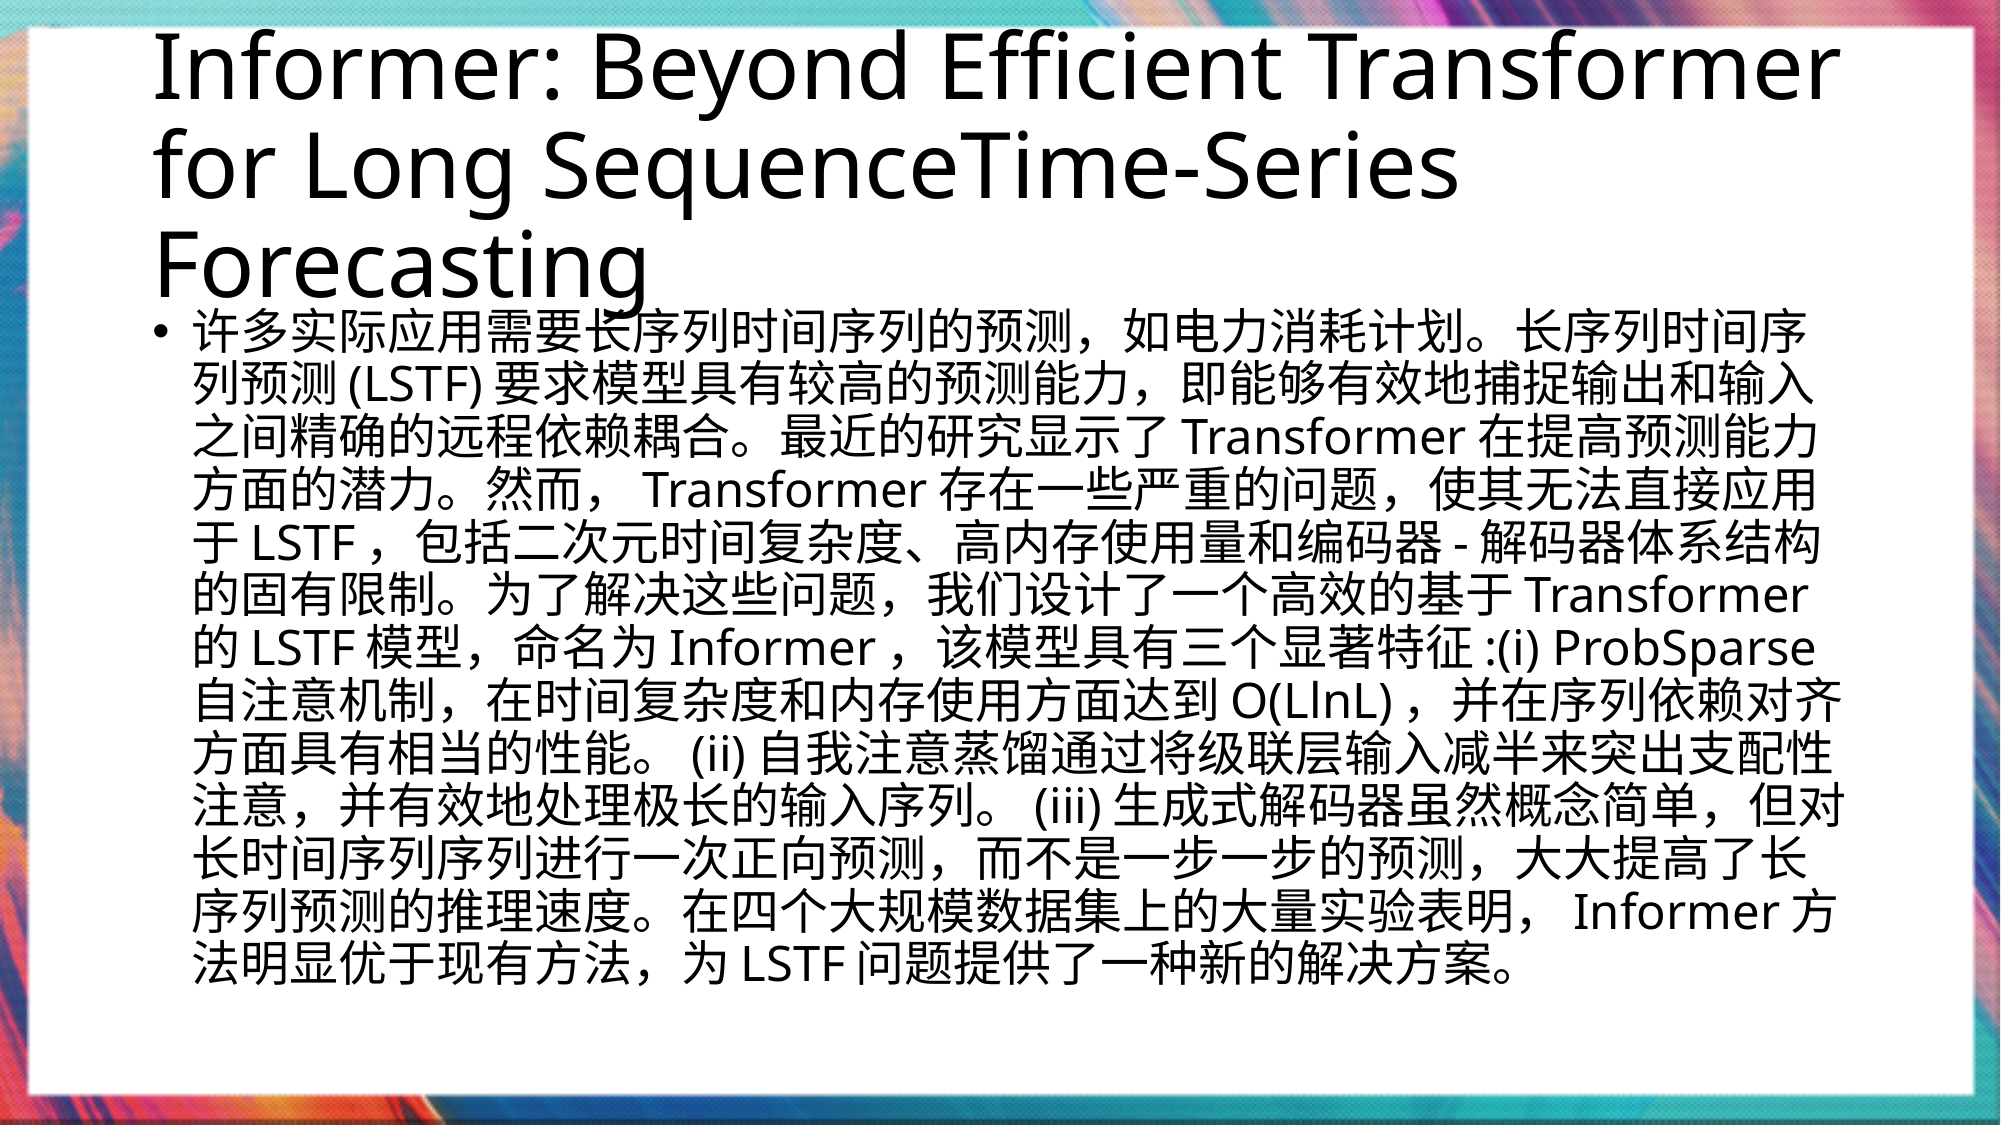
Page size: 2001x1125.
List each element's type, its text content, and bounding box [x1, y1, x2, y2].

list 许多实际应用需要长序列时间序列的预测，如电力消耗计划。长序列时间序列预测(LSTF)要求模型具有较高的预测能力，即能够有效地捕捉输出和输入之间精确的远程依赖耦合。最近的研究显示了Transformer在提高预测能力方面的潜力。然而，Transformer存在一些严重的问题，使其无法直接应用于LSTF，包括二次元时间复杂度、高内存使用量和编码器-解码器体系结构的固有限制。为了解决这些问题，我们设计了一个高效的基于Transformer的LSTF模型，命名为Informer，该模型具有三个显著特征:(i) ProbSparse自注意机制，在时间复杂度和内存使用方面达到O(LlnL)，并在序列依赖对齐方面具有相当的性能。(ii)自我注意蒸馏通过将级联层输入减半来突出支配性注意，并有效地处理极长的输入序列。(iii)生成式解码器虽然概念简单，但对长时间序列序列进行一次正向预测，而不是一步一步的预测，大大提高了长序列预测的推理速度。在四个大规模数据集上的大量实验表明，Informer方法明显优于现有方法，为LSTF问题提供了一种新的解决方案。 [137, 299, 1863, 1014]
title Informer: Beyond Efficient Transformer for Long SequenceTime-Series Forecasting [137, 59, 1863, 278]
picture [0, 0, 2001, 1125]
